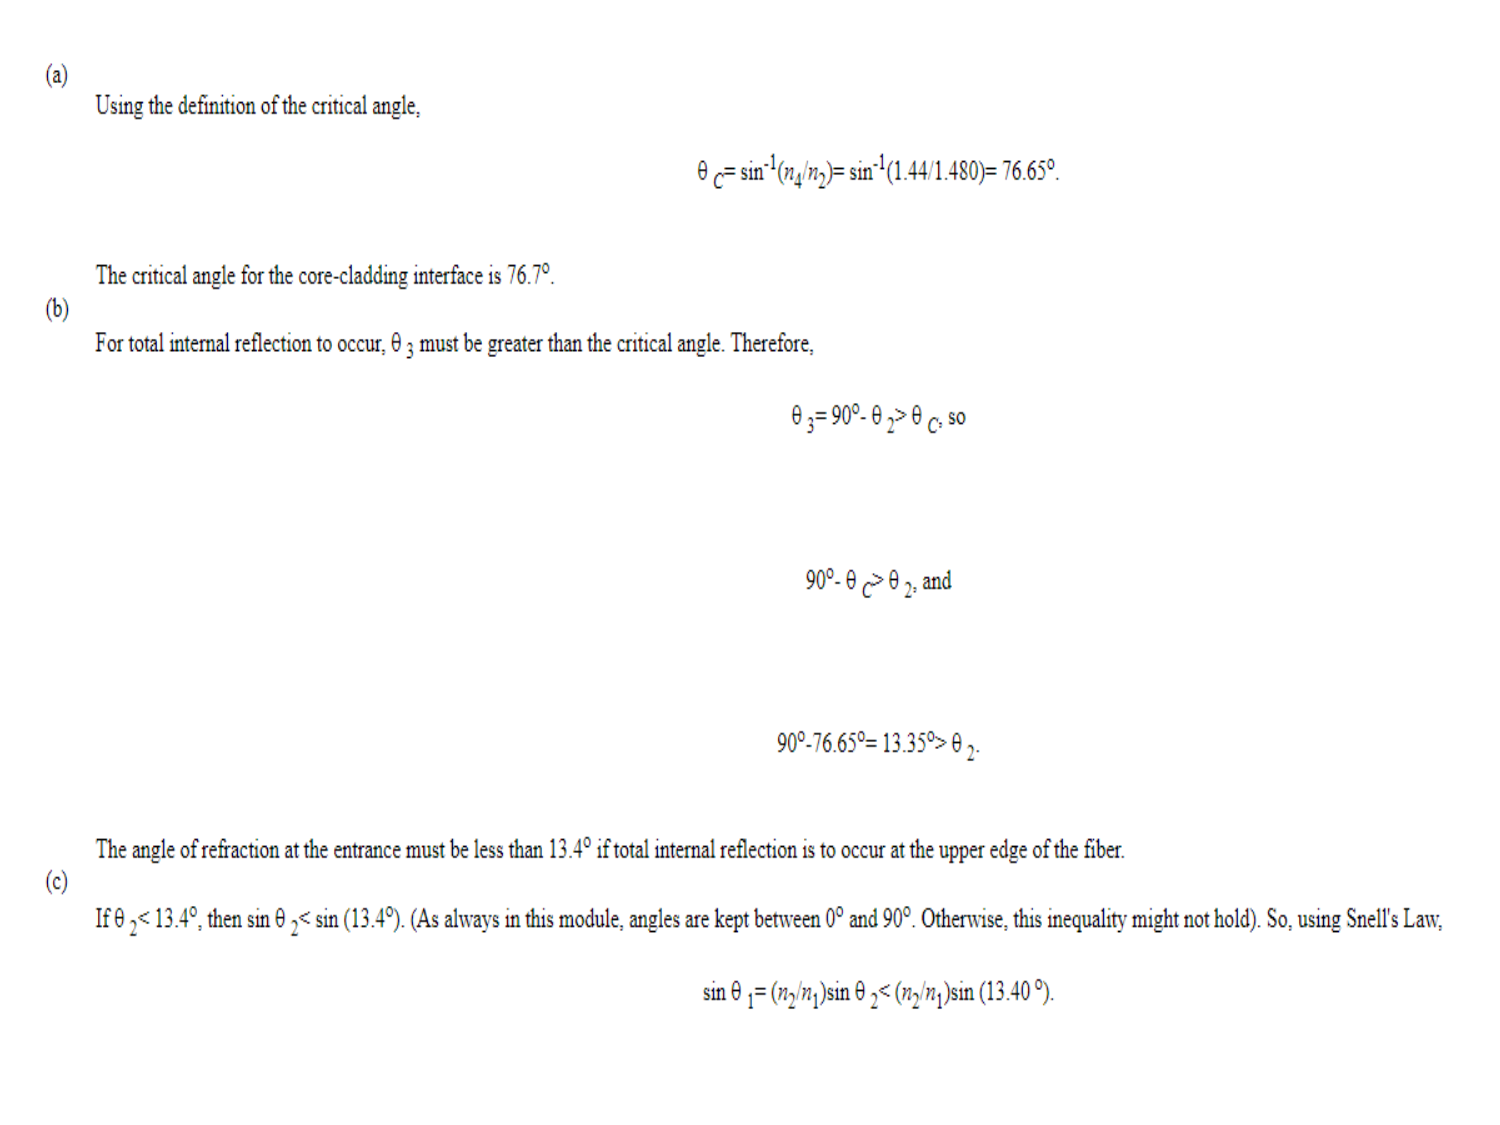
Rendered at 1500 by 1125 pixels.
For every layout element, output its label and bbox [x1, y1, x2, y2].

picture [21, 57, 1500, 1068]
